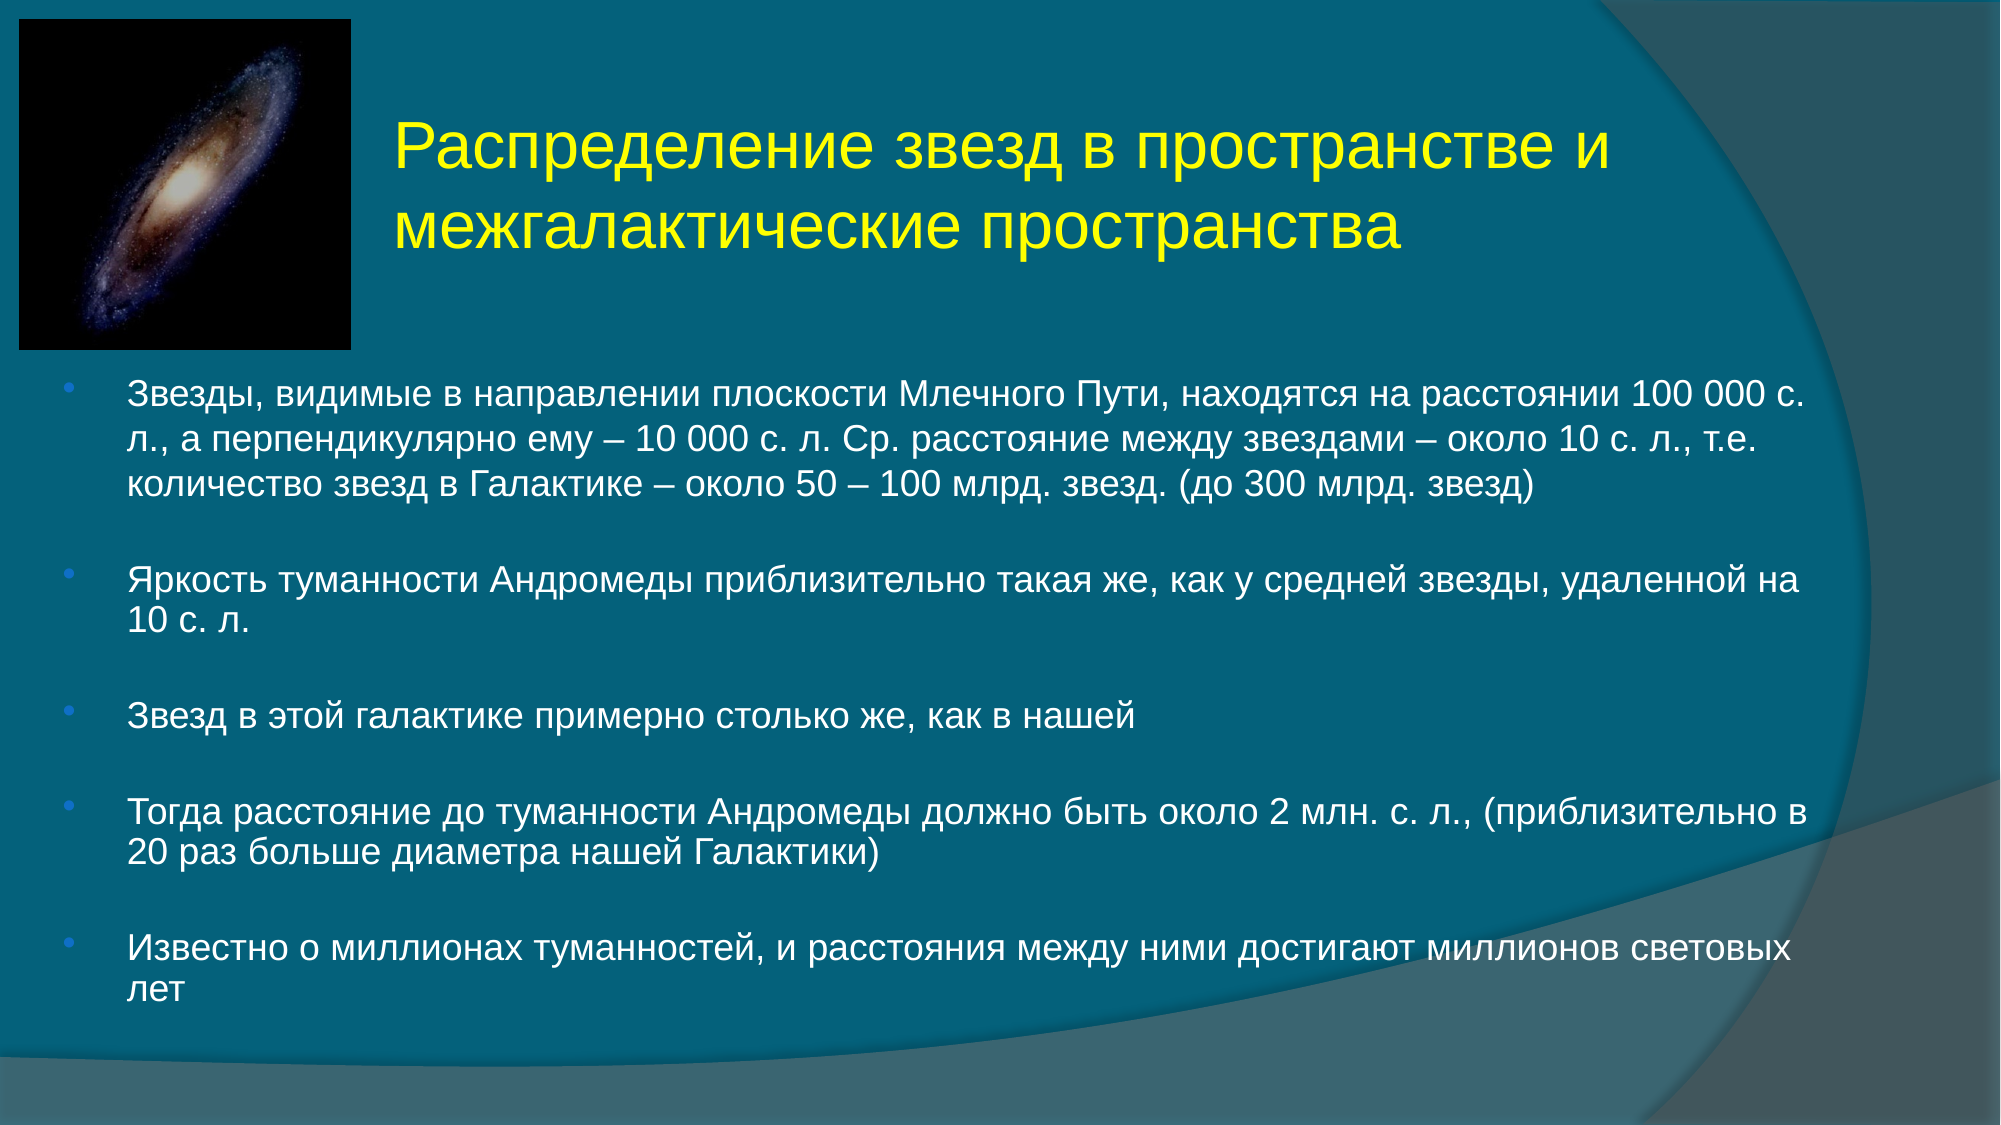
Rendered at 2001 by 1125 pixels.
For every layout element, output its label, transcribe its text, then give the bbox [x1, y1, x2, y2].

list Звезды, видимые в направлении плоскости Млечного Пути, находятся на расстоянии 100 000 с. л., а перпендикулярно ему – 10 000 с. л. Ср. расстояние между звездами – около 10 с. л., т.е. количество звезд в Галактике – около 50 – 100 млрд. звезд. (до 300 млрд. звезд) Яркость туманности Андромеды приблизительно такая же, как у средней звезды, удаленной на 10 с. л. Звезд в этой галактике примерно столько же, как в нашей Тогда расстояние до туманности Андромеды должно быть около 2 млн. с. л., (приблизительно в 20 раз больше диаметра нашей Галактики) Известно о миллионах туманностей, и расстояния между ними достигают миллионов световых лет [43, 361, 1851, 1094]
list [19, 18, 351, 351]
title Распределение звезд в пространстве и межгалактические пространства [385, 22, 1736, 342]
